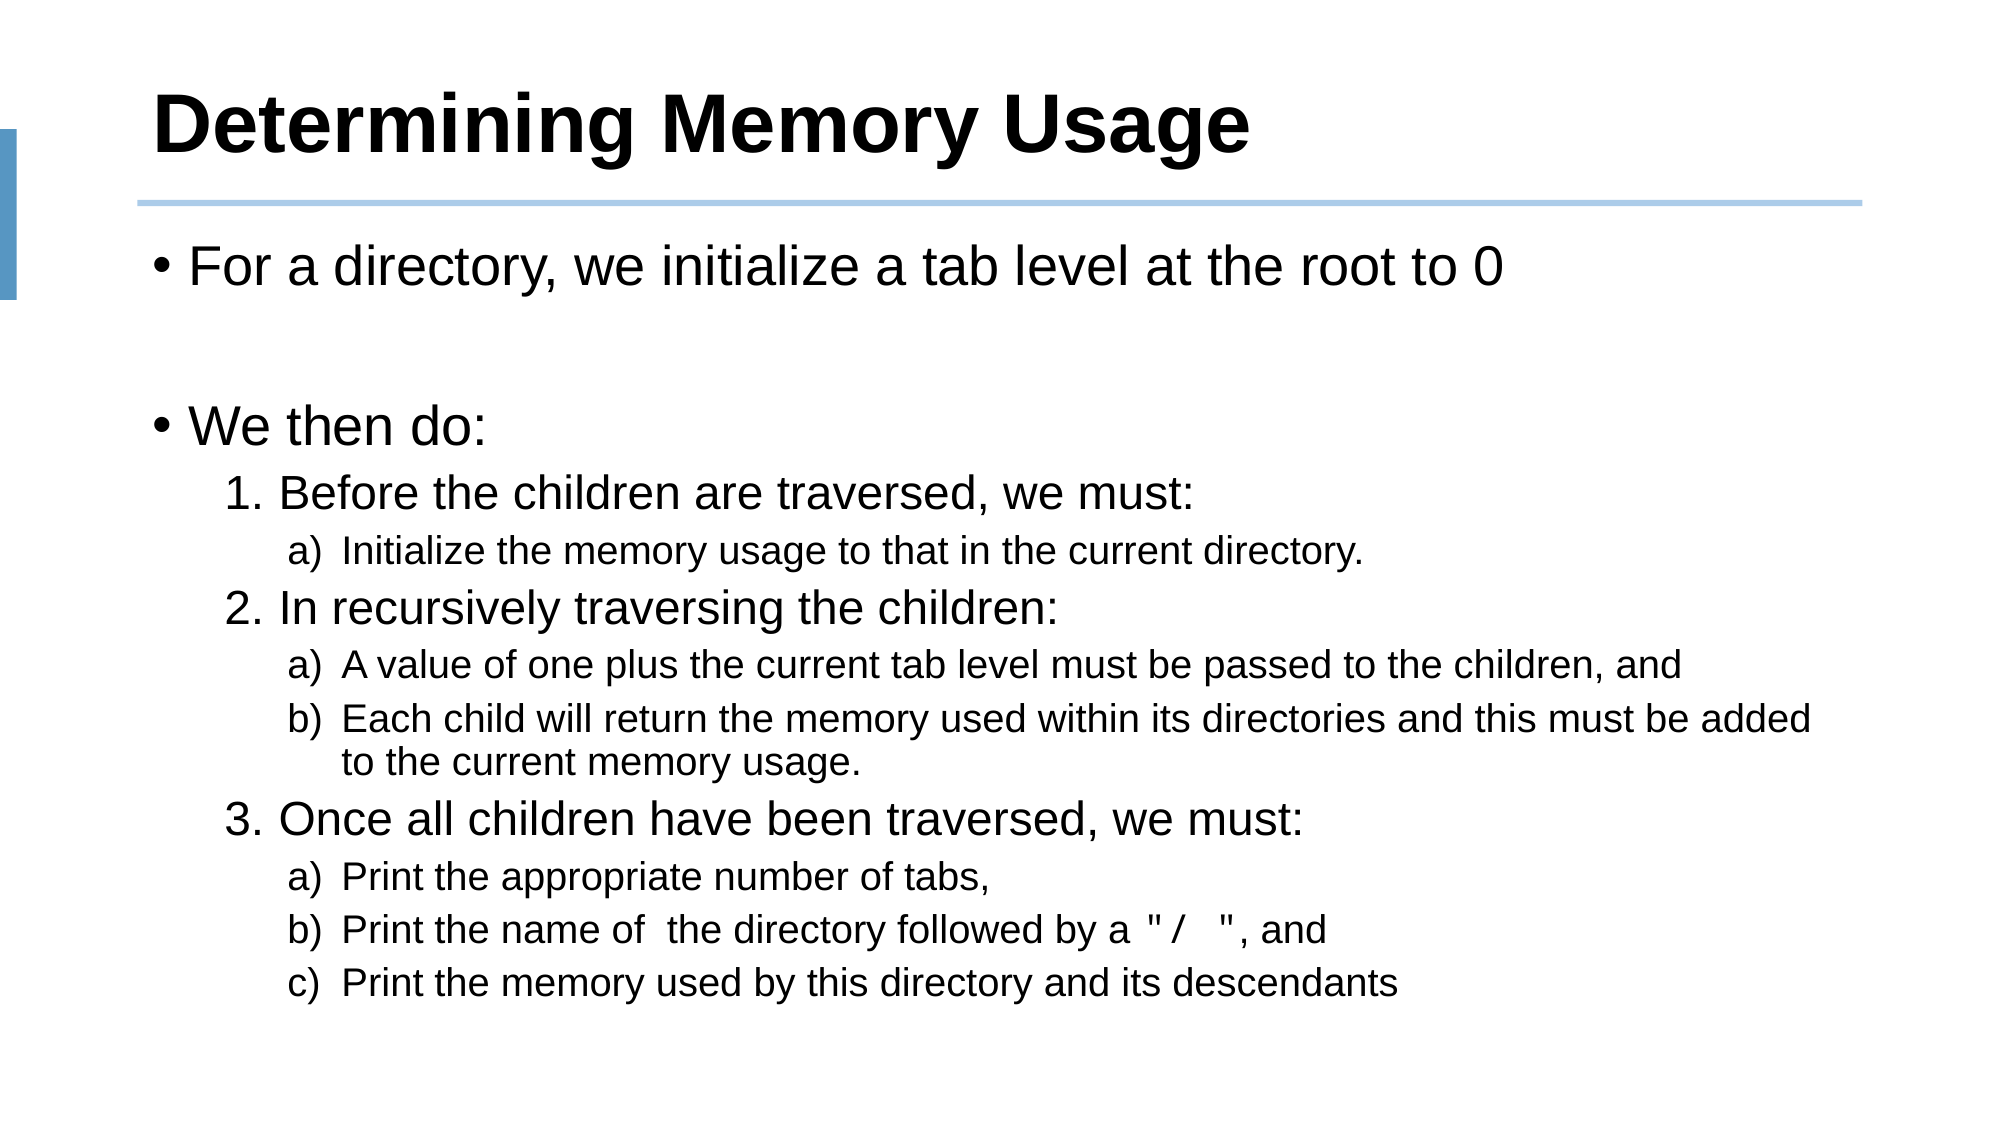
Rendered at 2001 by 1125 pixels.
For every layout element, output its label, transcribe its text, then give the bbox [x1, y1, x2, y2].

list For a directory, we initialize a tab level at the root to 0 We then do: Before the children are traversed, we must: Initialize the memory usage to that in the current directory. In recursively traversing the children: A value of one plus the current tab level must be passed to the children, and Each child will return the memory used within its directories and this must be added to the current memory usage. Once all children have been traversed, we must: Print the appropriate number of tabs, Print the name of the directory followed by a "/ ", and Print the memory used by this directory and its descendants [137, 229, 1863, 1014]
title Determining Memory Usage [137, 42, 1863, 208]
